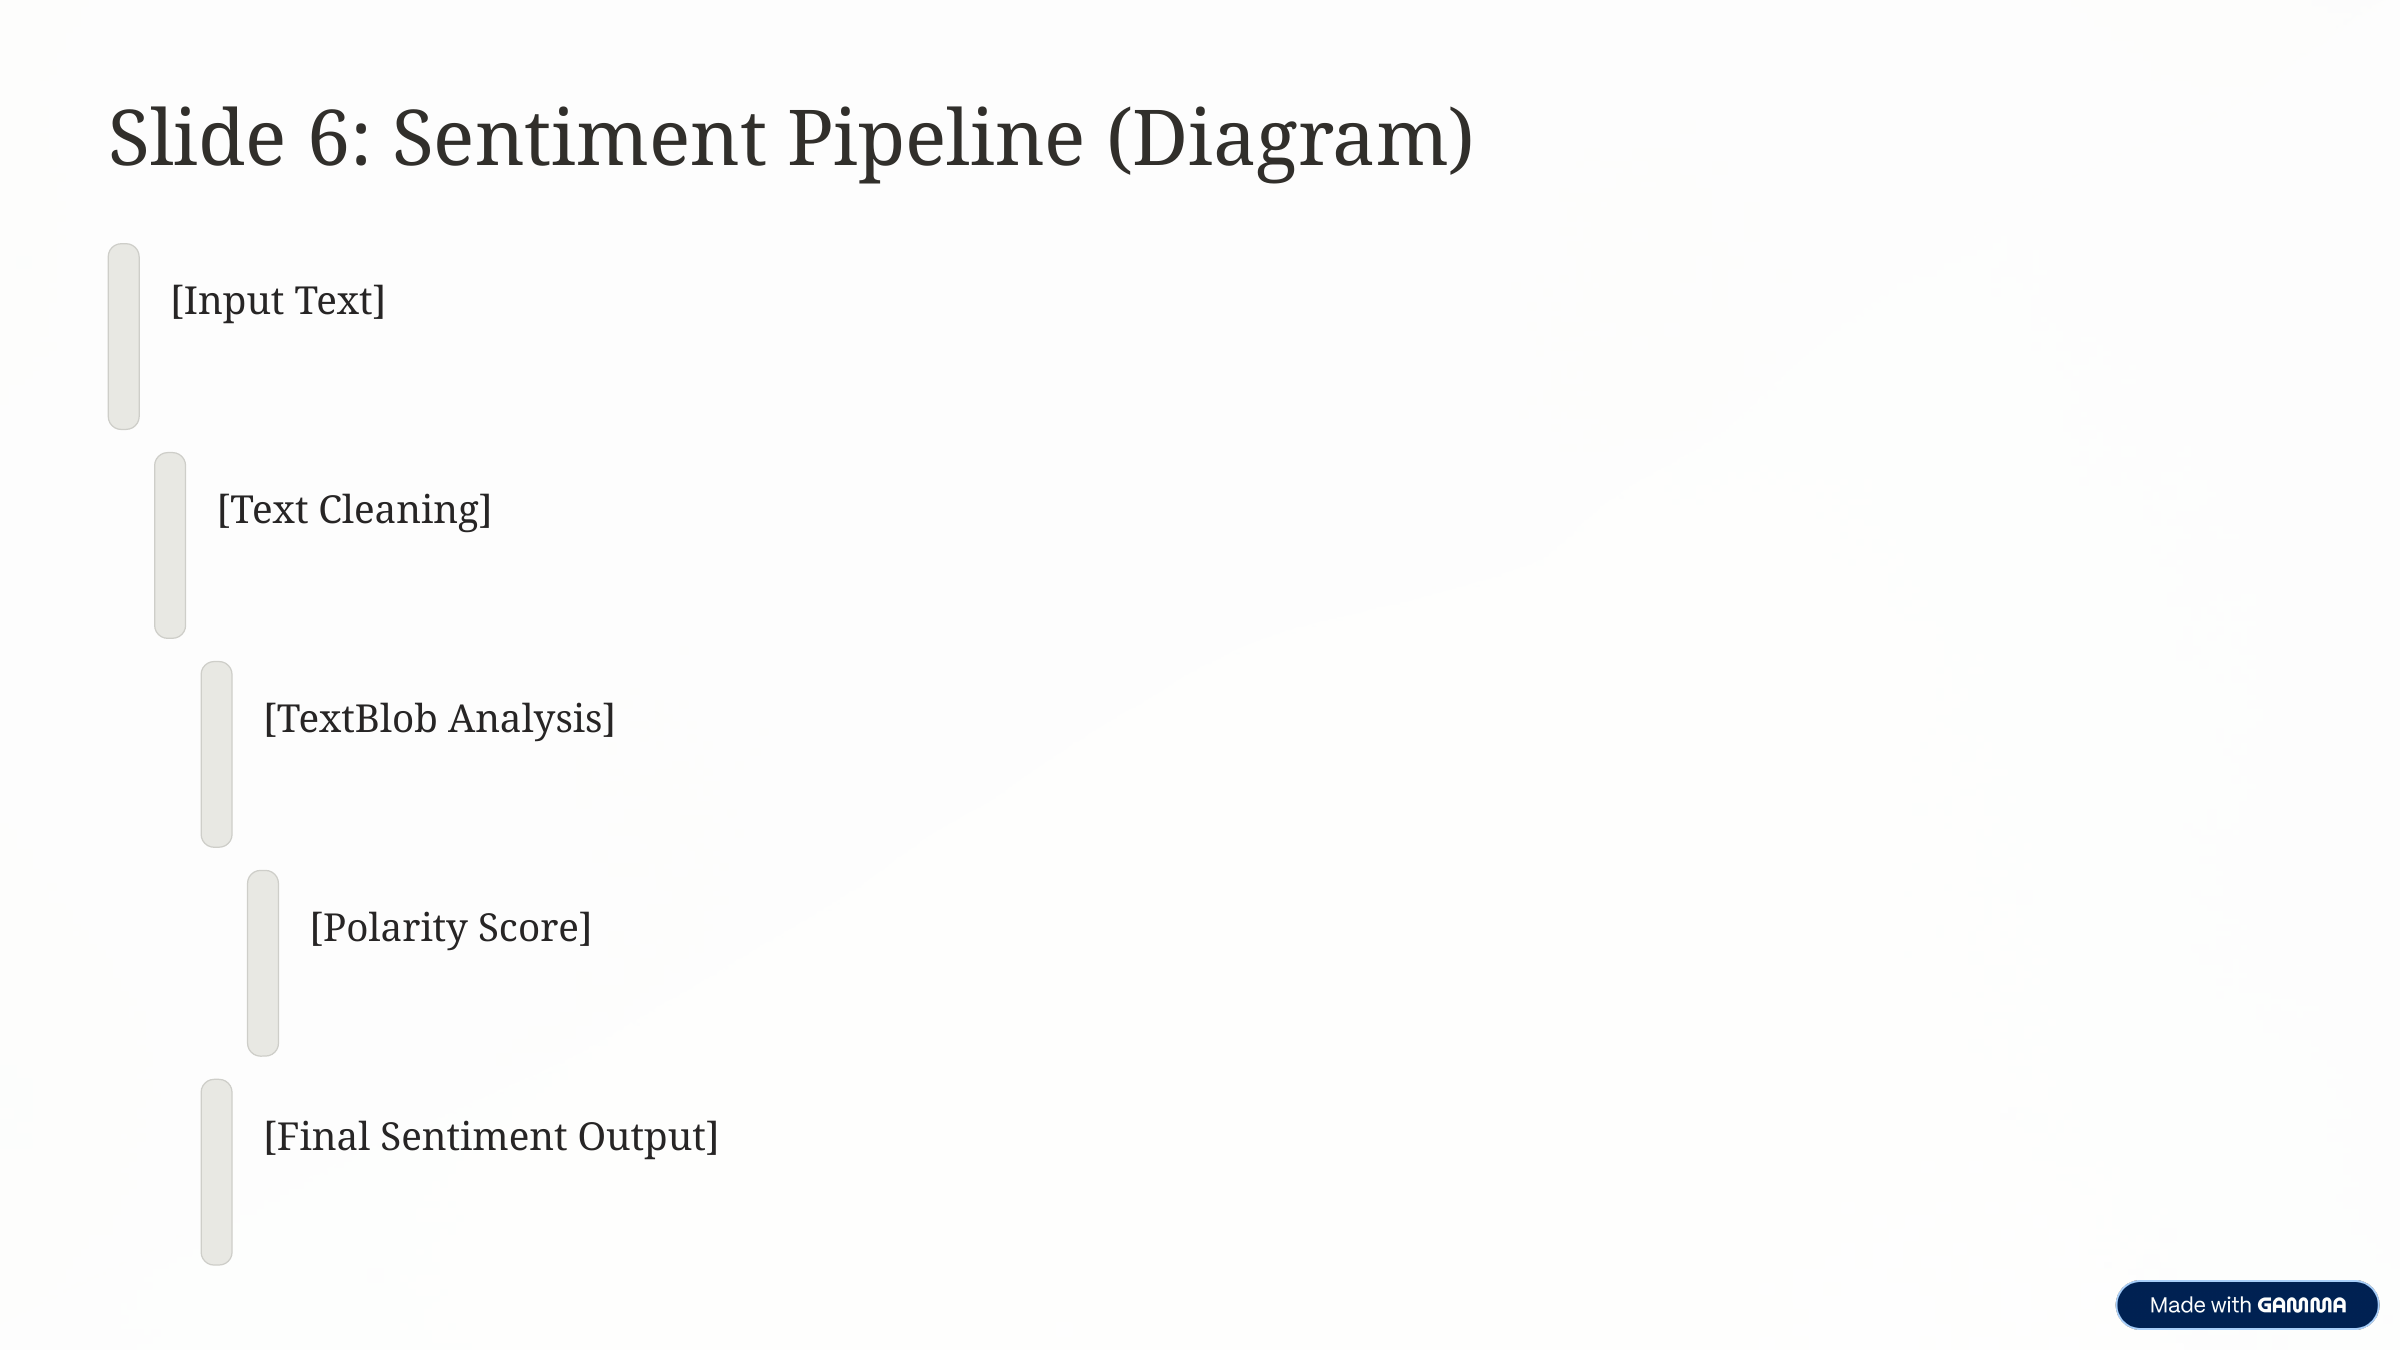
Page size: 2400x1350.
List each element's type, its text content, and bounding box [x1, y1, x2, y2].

text_box [TextBlob Analysis] [263, 692, 650, 741]
text_box [Input Text] [170, 274, 558, 323]
text_box [108, 243, 140, 430]
text_box [Polarity Score] [309, 901, 697, 950]
text_box [Text Cleaning] [216, 483, 604, 532]
text_box [154, 452, 186, 639]
text_box Slide 6: Sentiment Pipeline (Diagram) [108, 85, 1410, 182]
text_box [201, 1079, 233, 1266]
text_box [201, 661, 233, 848]
picture [2106, 1271, 2389, 1339]
text_box [Final Sentiment Output] [263, 1110, 698, 1159]
text_box [247, 870, 279, 1057]
